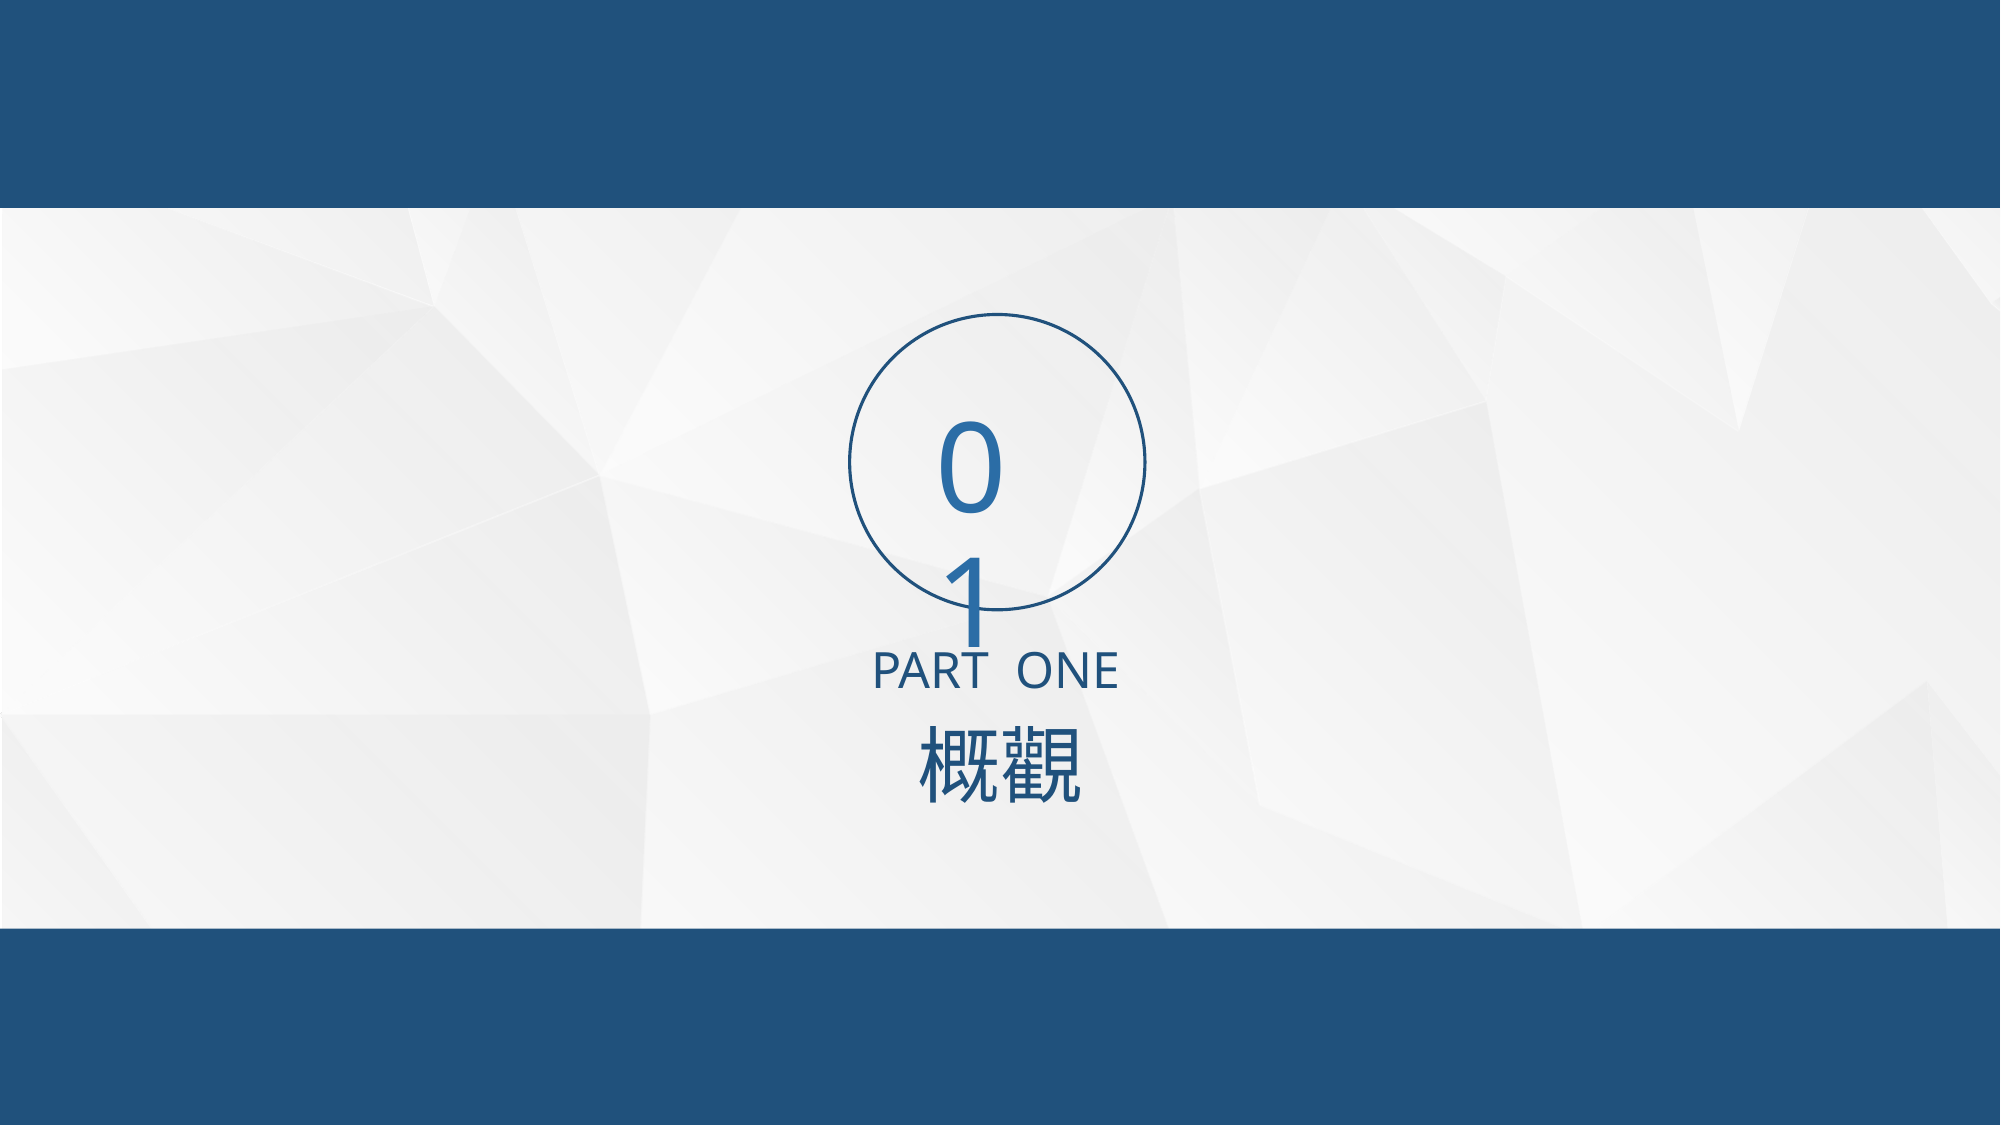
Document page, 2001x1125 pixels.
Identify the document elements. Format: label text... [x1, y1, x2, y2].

list 概觀 [574, 717, 1428, 799]
list PART ONE [840, 638, 1151, 717]
picture [0, 0, 2001, 1125]
list 01 [920, 397, 1092, 563]
